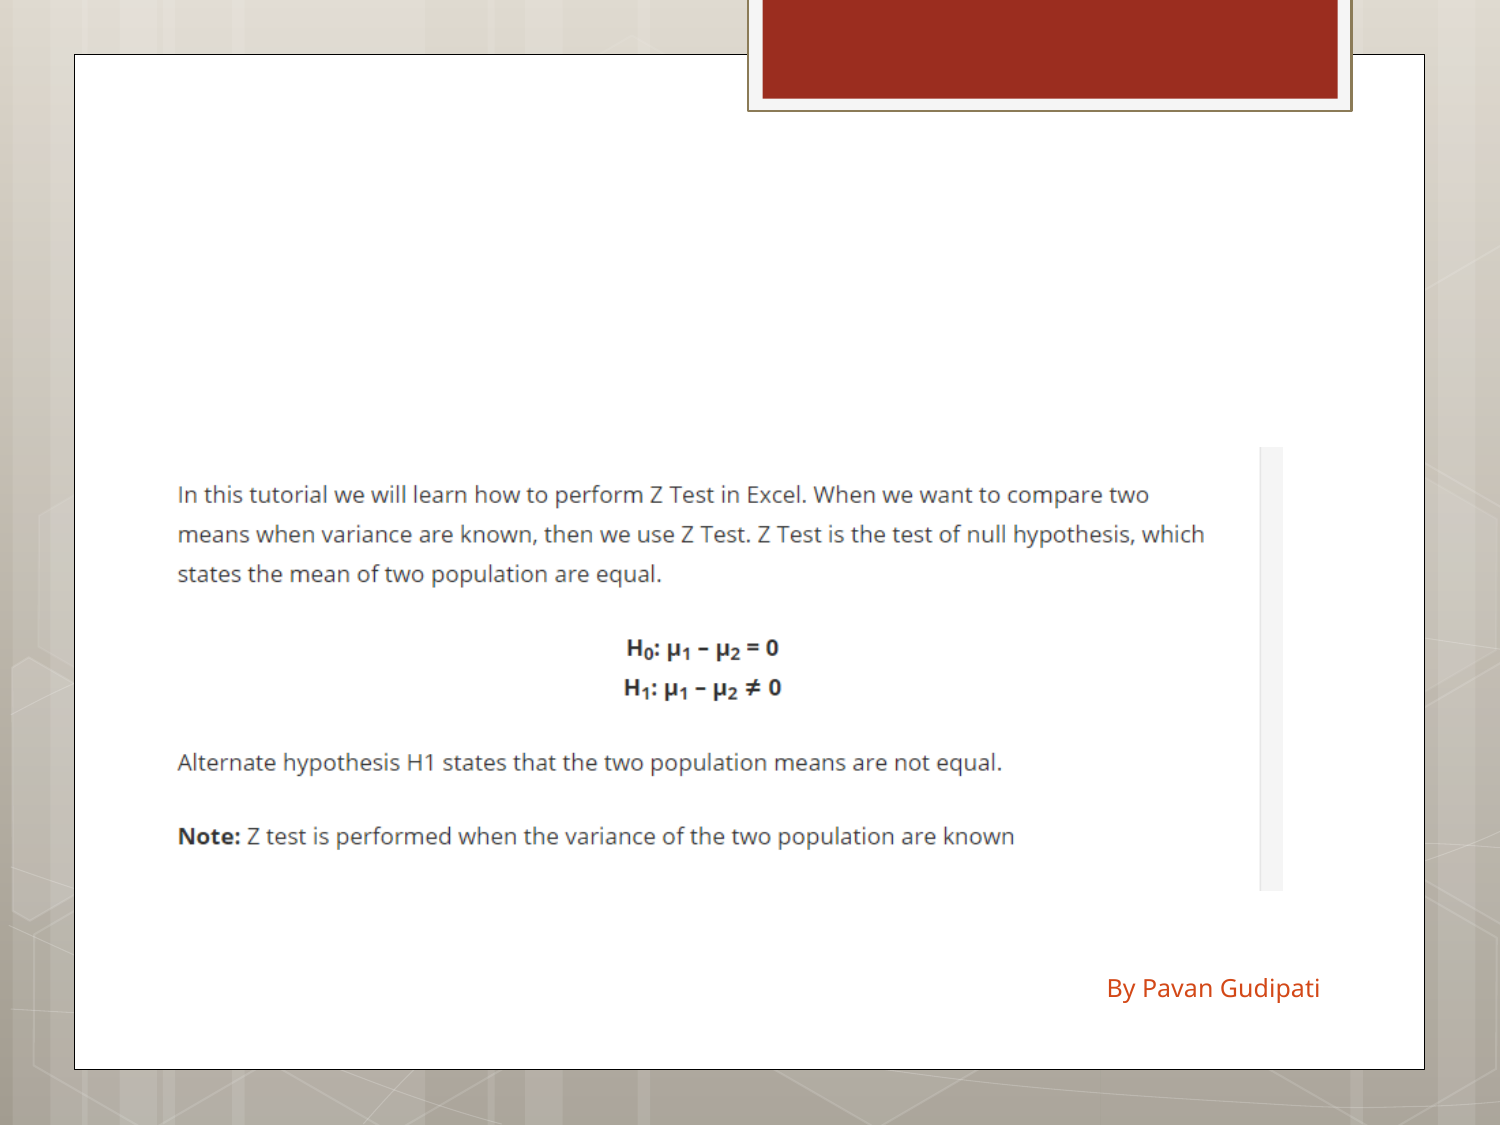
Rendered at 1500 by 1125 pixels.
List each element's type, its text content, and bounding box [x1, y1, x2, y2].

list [170, 447, 1284, 891]
footer By Pavan Gudipati [761, 960, 1336, 1020]
